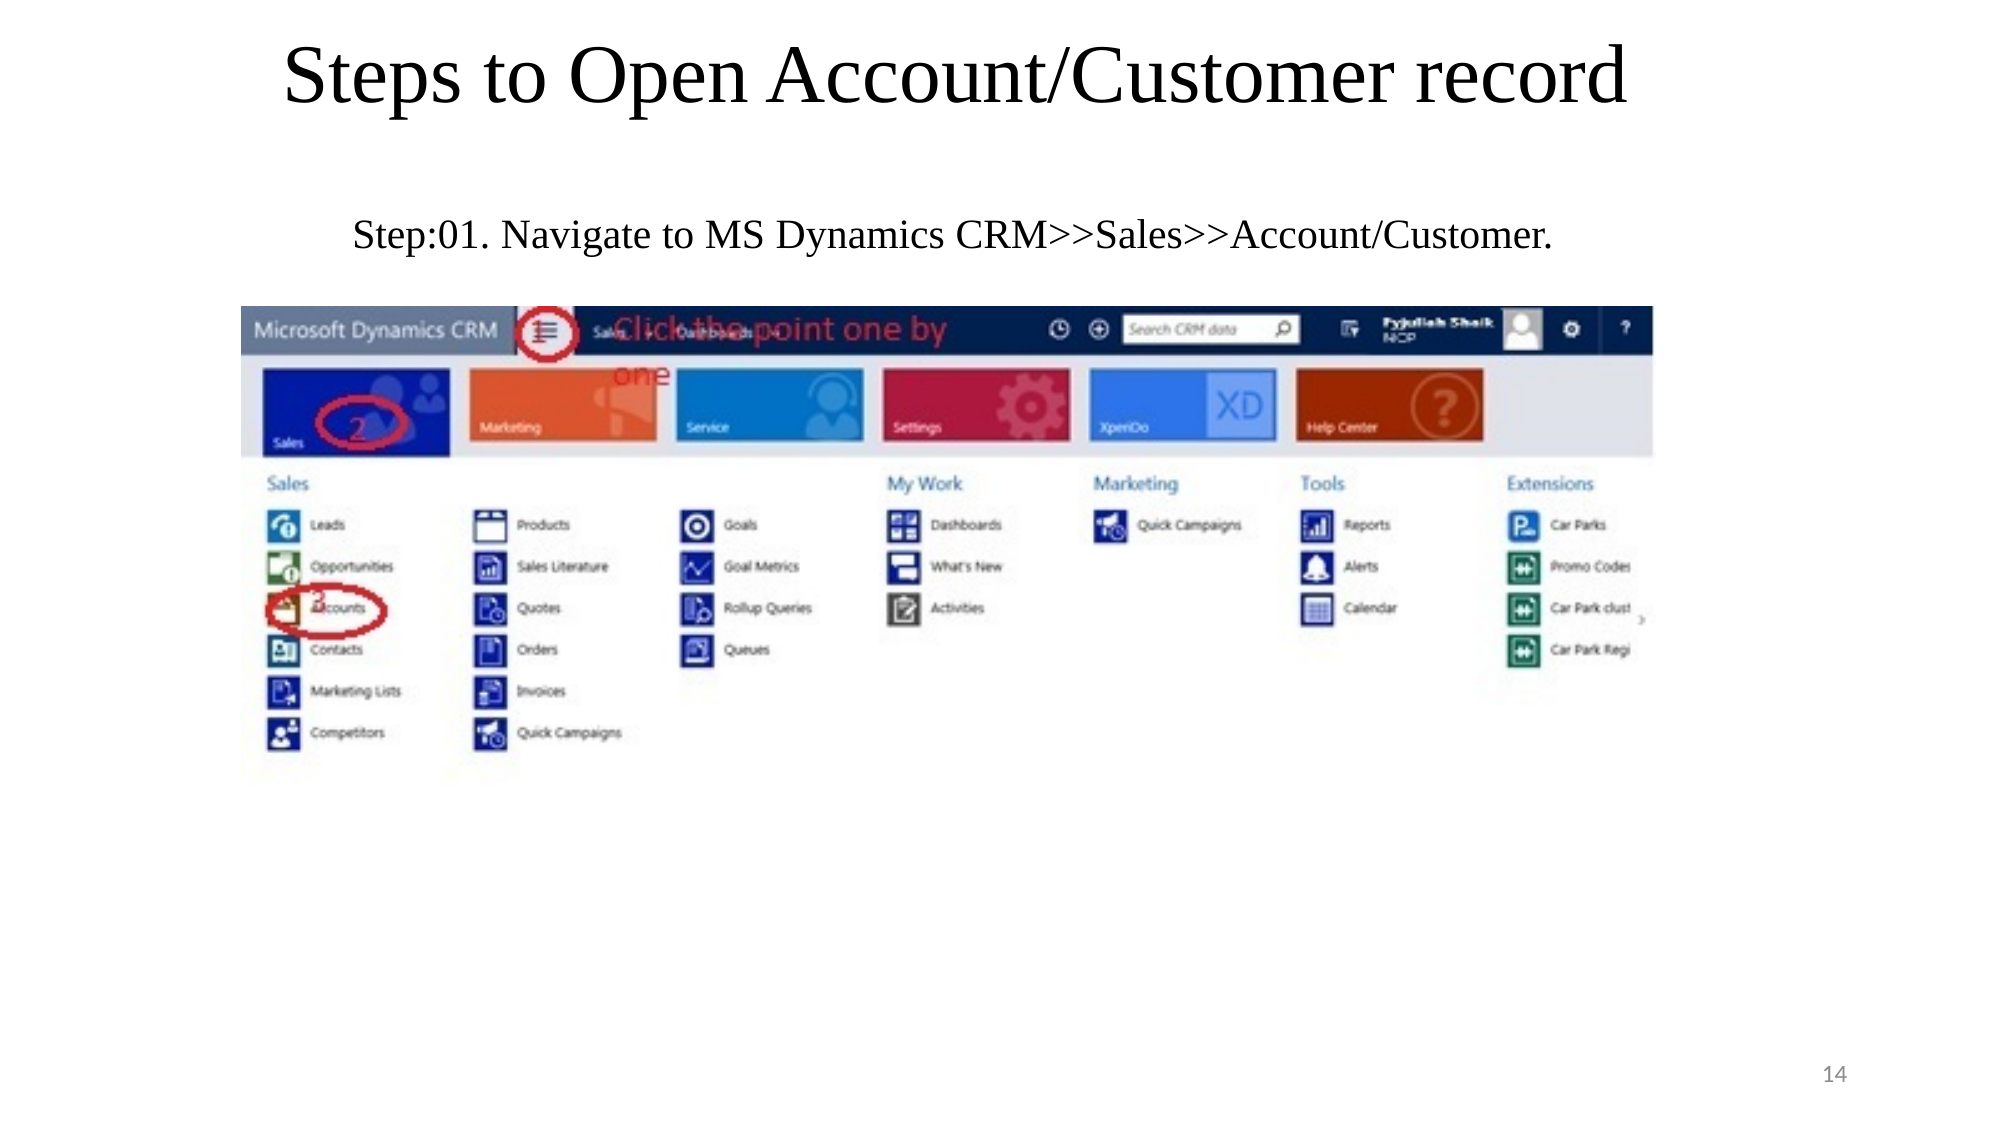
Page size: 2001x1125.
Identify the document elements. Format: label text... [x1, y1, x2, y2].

slide_number 14 [1412, 1042, 1863, 1103]
text_box Steps to Open Account/Customer record [267, 22, 1753, 151]
picture [241, 306, 1656, 798]
text_box Step:01. Navigate to MS Dynamics CRM>>Sales>>Account/Customer. [337, 174, 1737, 490]
